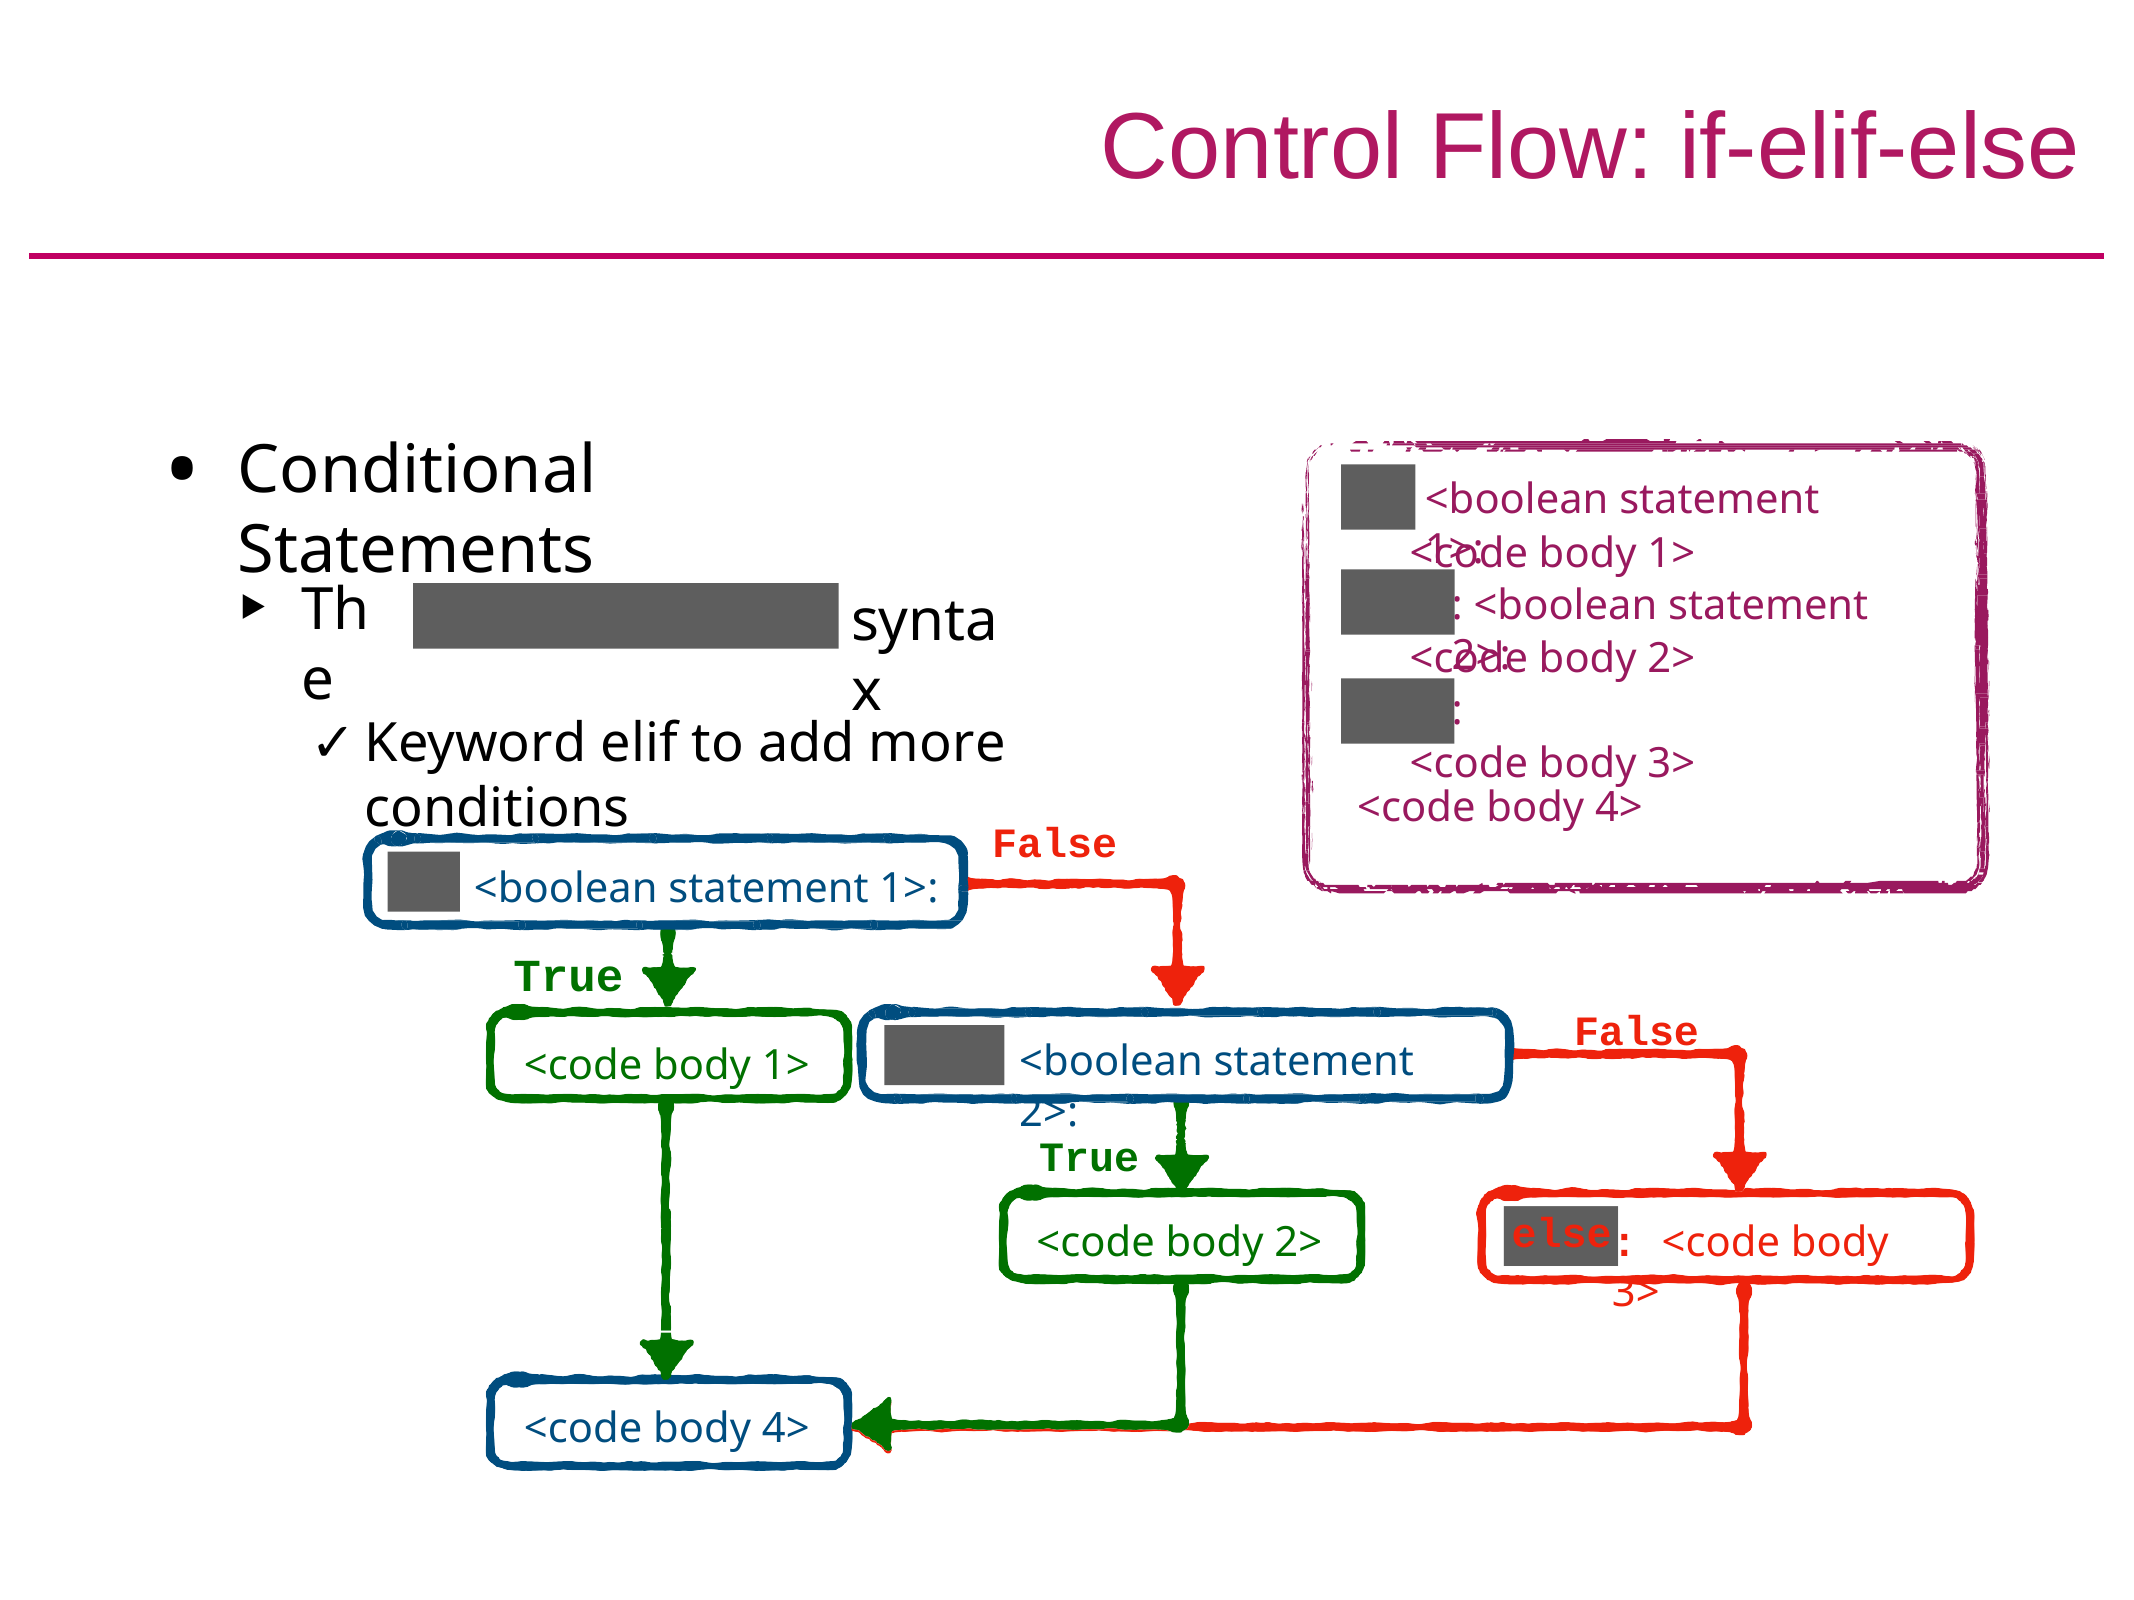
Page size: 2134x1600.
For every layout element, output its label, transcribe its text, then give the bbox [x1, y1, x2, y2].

text_box [1341, 569, 1455, 635]
text_box : <code body 3> [1609, 1214, 1941, 1315]
text_box [372, 843, 957, 921]
text_box [1382, 441, 1390, 446]
text_box else [1503, 1205, 1618, 1256]
title Control Flow: if-elif-else [49, 85, 2084, 353]
text_box [856, 1004, 1515, 1104]
text_box <code body 2> [1034, 1214, 1329, 1265]
text_box [362, 830, 967, 931]
text_box The [235, 571, 401, 712]
text_box [1497, 1045, 1767, 1192]
text_box <code body 4> False <boolean statement 1>: [471, 788, 1644, 911]
text_box : [1455, 682, 1466, 733]
text_box [485, 924, 1975, 1471]
text_box <boolean statement 2>: [1017, 1034, 1478, 1135]
text_box True [1037, 1135, 1142, 1181]
text_box [1392, 439, 1990, 894]
text_box [884, 1025, 1005, 1086]
text_box <code body 3> [1407, 736, 1702, 787]
text_box if-elif-else [413, 649, 839, 654]
text_box [1341, 464, 1416, 530]
text_box <code body 4> [521, 1400, 817, 1451]
text_box [413, 583, 839, 649]
text_box [1301, 445, 1323, 788]
text_box [954, 911, 1205, 1007]
text_box [1341, 678, 1455, 744]
text_box False [1572, 1003, 1702, 1054]
text_box <code body 2> [1407, 630, 1702, 681]
text_box True <code body 1> [511, 945, 817, 1088]
text_box [387, 851, 460, 912]
text_box <code body 1> [1407, 525, 1702, 576]
text_box Conditional Statements [162, 426, 939, 587]
text_box : <boolean statement 2>: [1455, 577, 1933, 678]
text_box [851, 1093, 1366, 1451]
text_box Keyword elif to add more conditions [308, 707, 1242, 838]
text_box [866, 1016, 1505, 1094]
text_box <boolean statement 1>: [1422, 472, 1883, 573]
text_box syntax [848, 581, 1024, 707]
